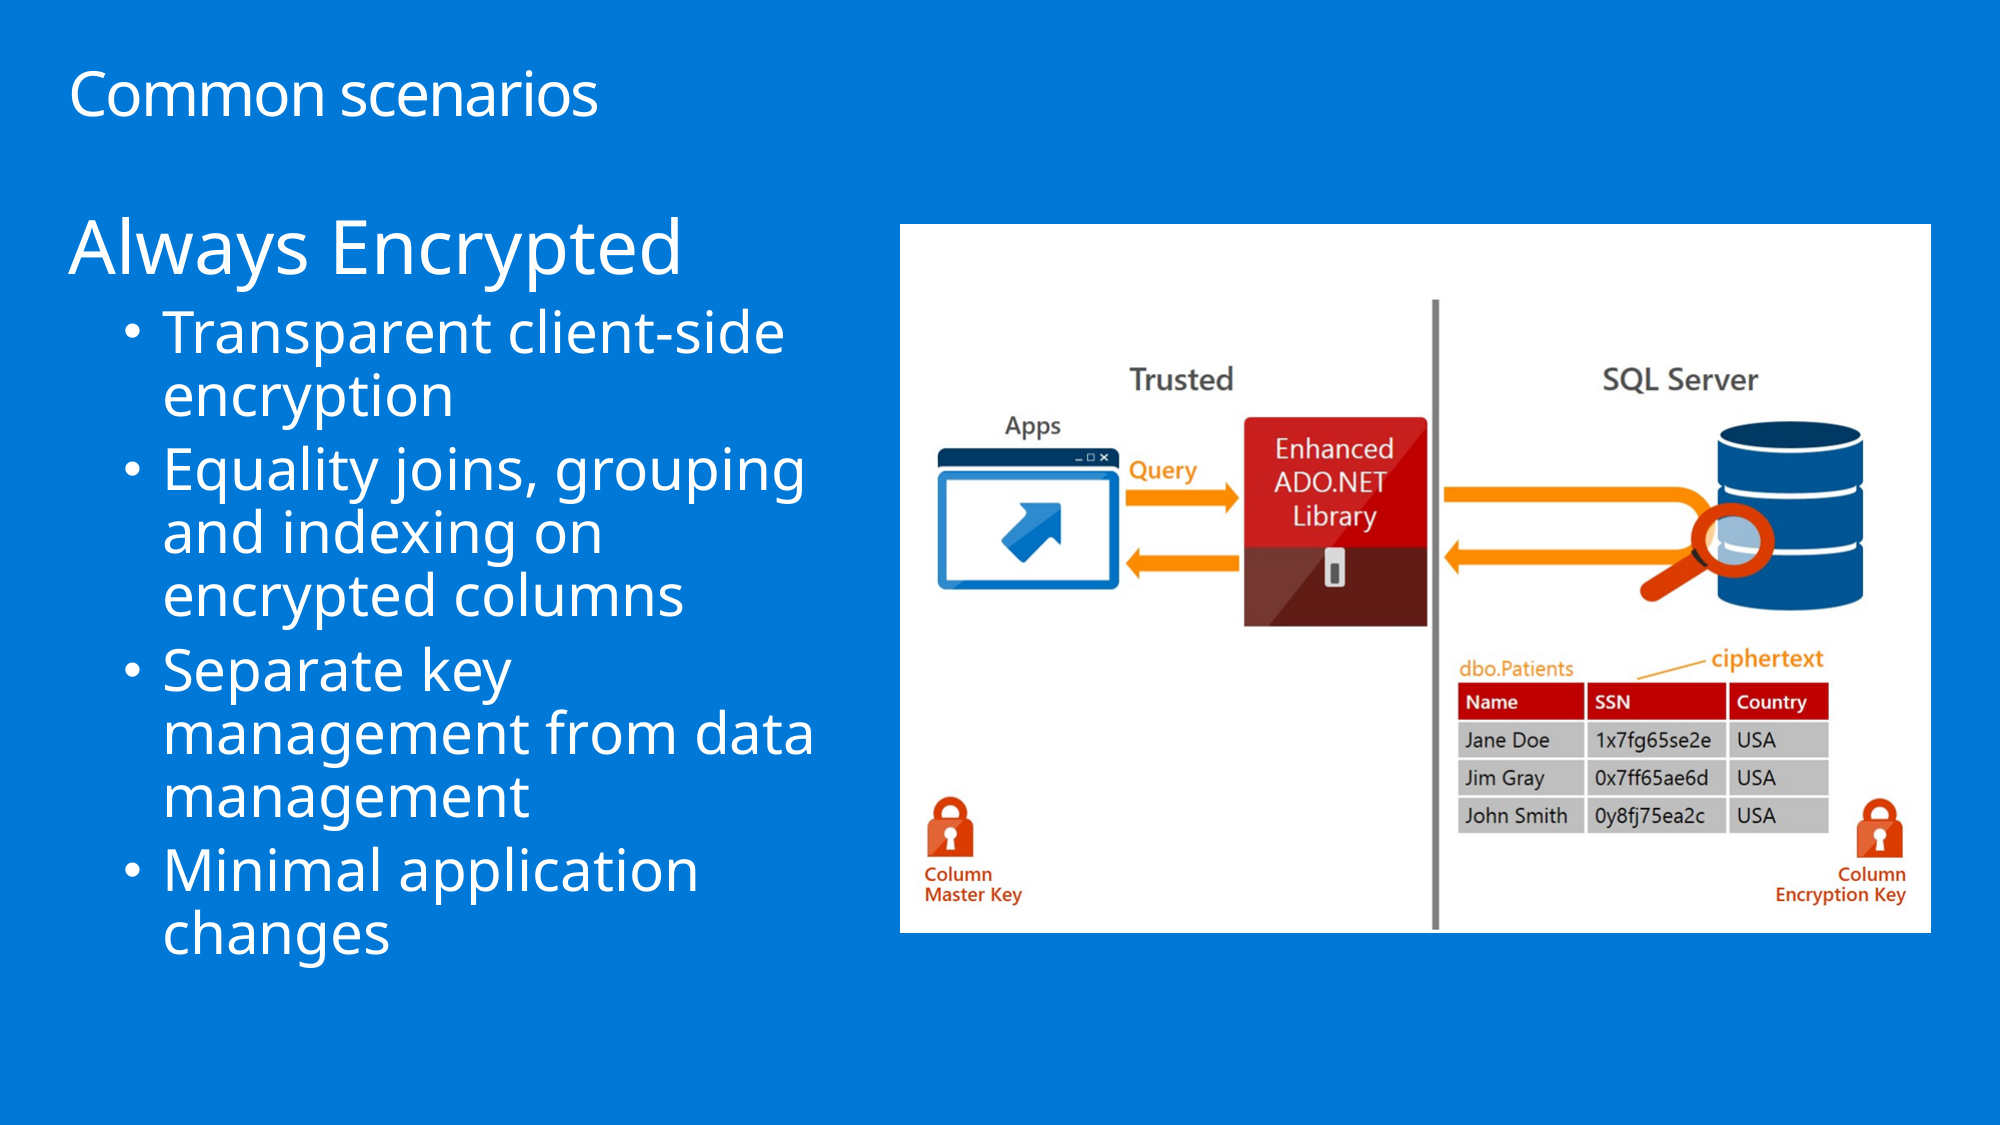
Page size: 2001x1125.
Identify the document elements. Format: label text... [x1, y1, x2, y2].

picture [899, 223, 1931, 933]
title Common scenarios [44, 47, 1957, 196]
list Always Encrypted Transparent client-side encryption Equality joins, grouping and indexing on encrypted columns Separate key management from data management Minimal application changes [44, 195, 874, 1068]
